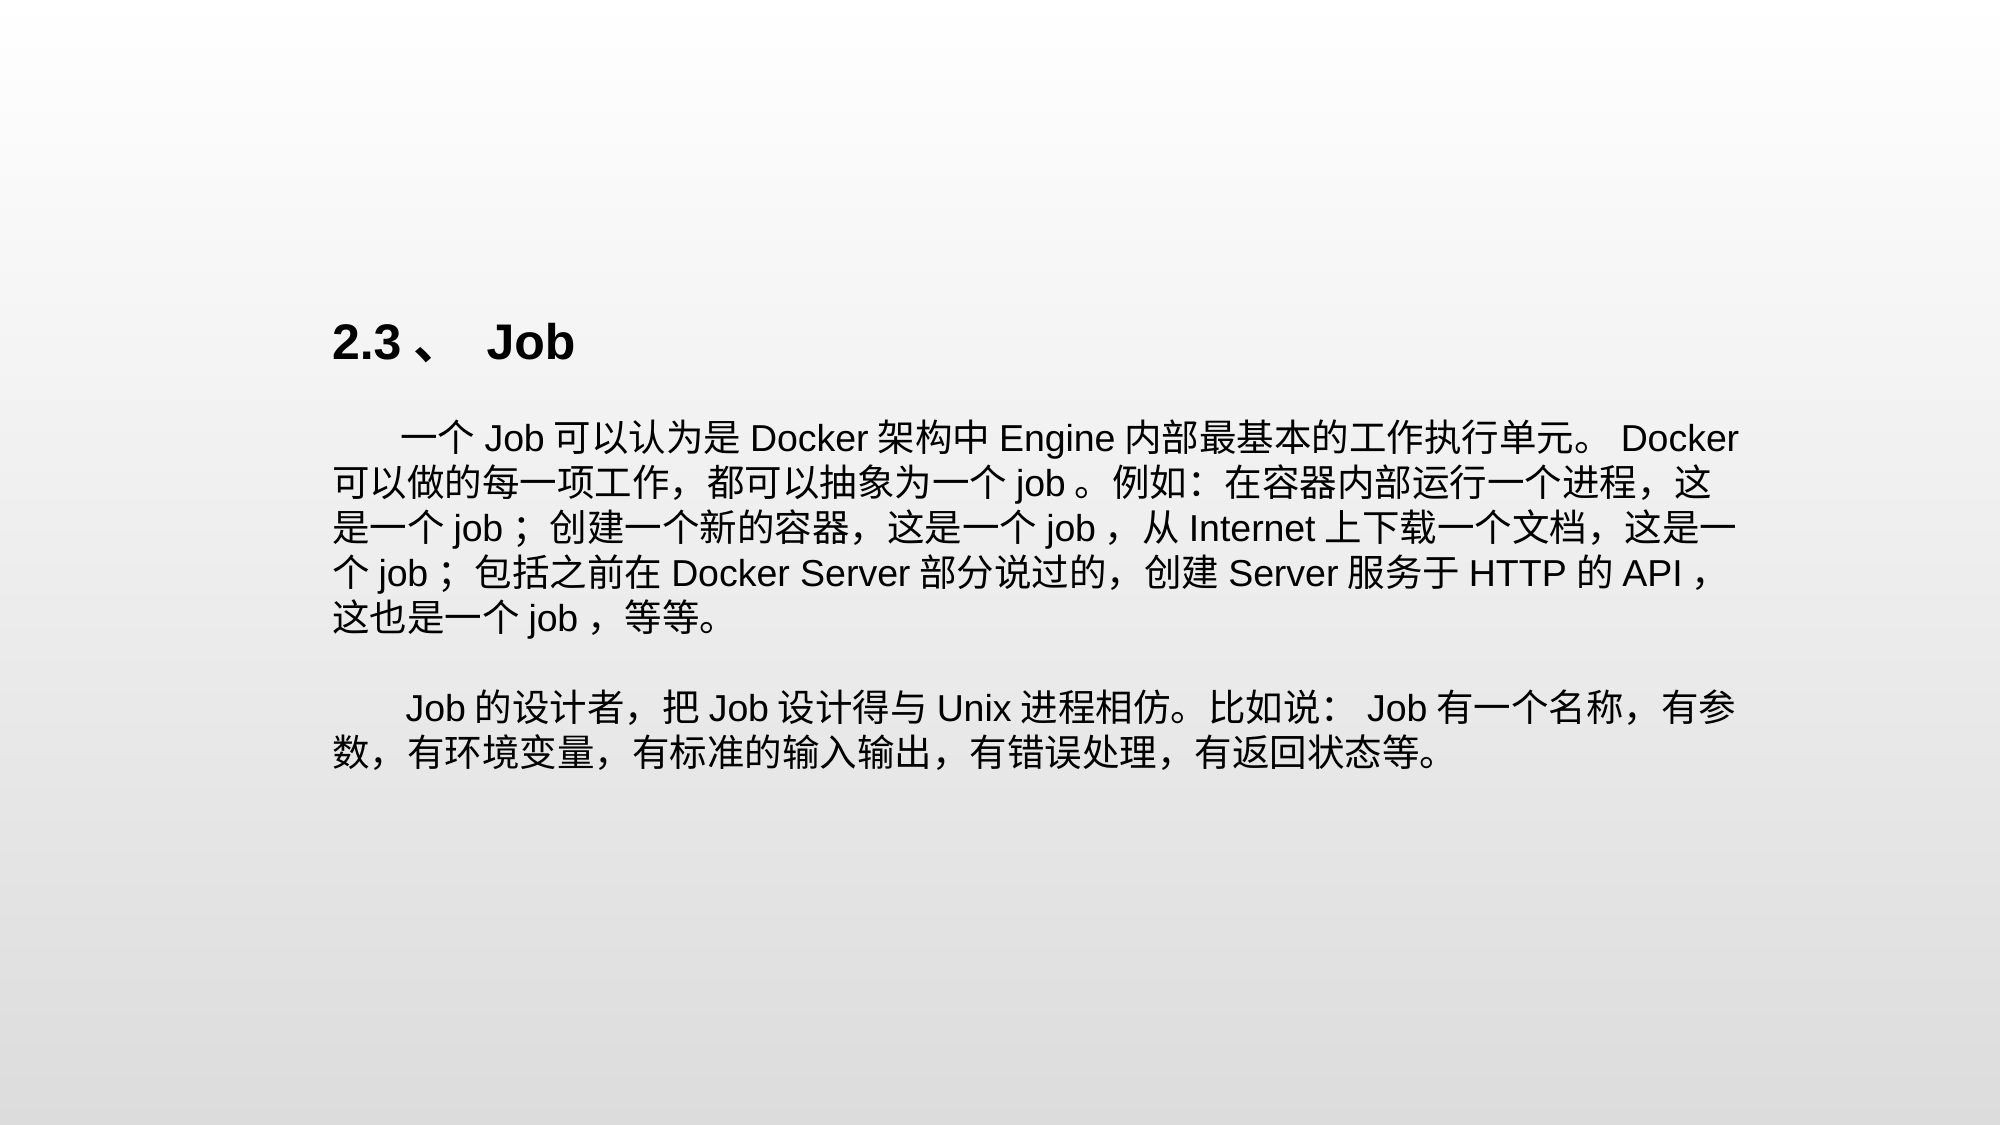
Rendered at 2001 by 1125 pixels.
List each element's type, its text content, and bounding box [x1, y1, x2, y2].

text_box 2.3、 Job 一个Job可以认为是Docker架构中Engine内部最基本的工作执行单元。Docker可以做的每一项工作，都可以抽象为一个job。例如：在容器内部运行一个进程，这是一个job；创建一个新的容器，这是一个job，从Internet上下载一个文档，这是一个job；包括之前在Docker Server部分说过的，创建Server服务于HTTP的API，这也是一个job，等等。 Job的设计者，把Job设计得与Unix进程相仿。比如说：Job有一个名称，有参数，有环境变量，有标准的输入输出，有错误处理，有返回状态等。 [317, 301, 1761, 782]
